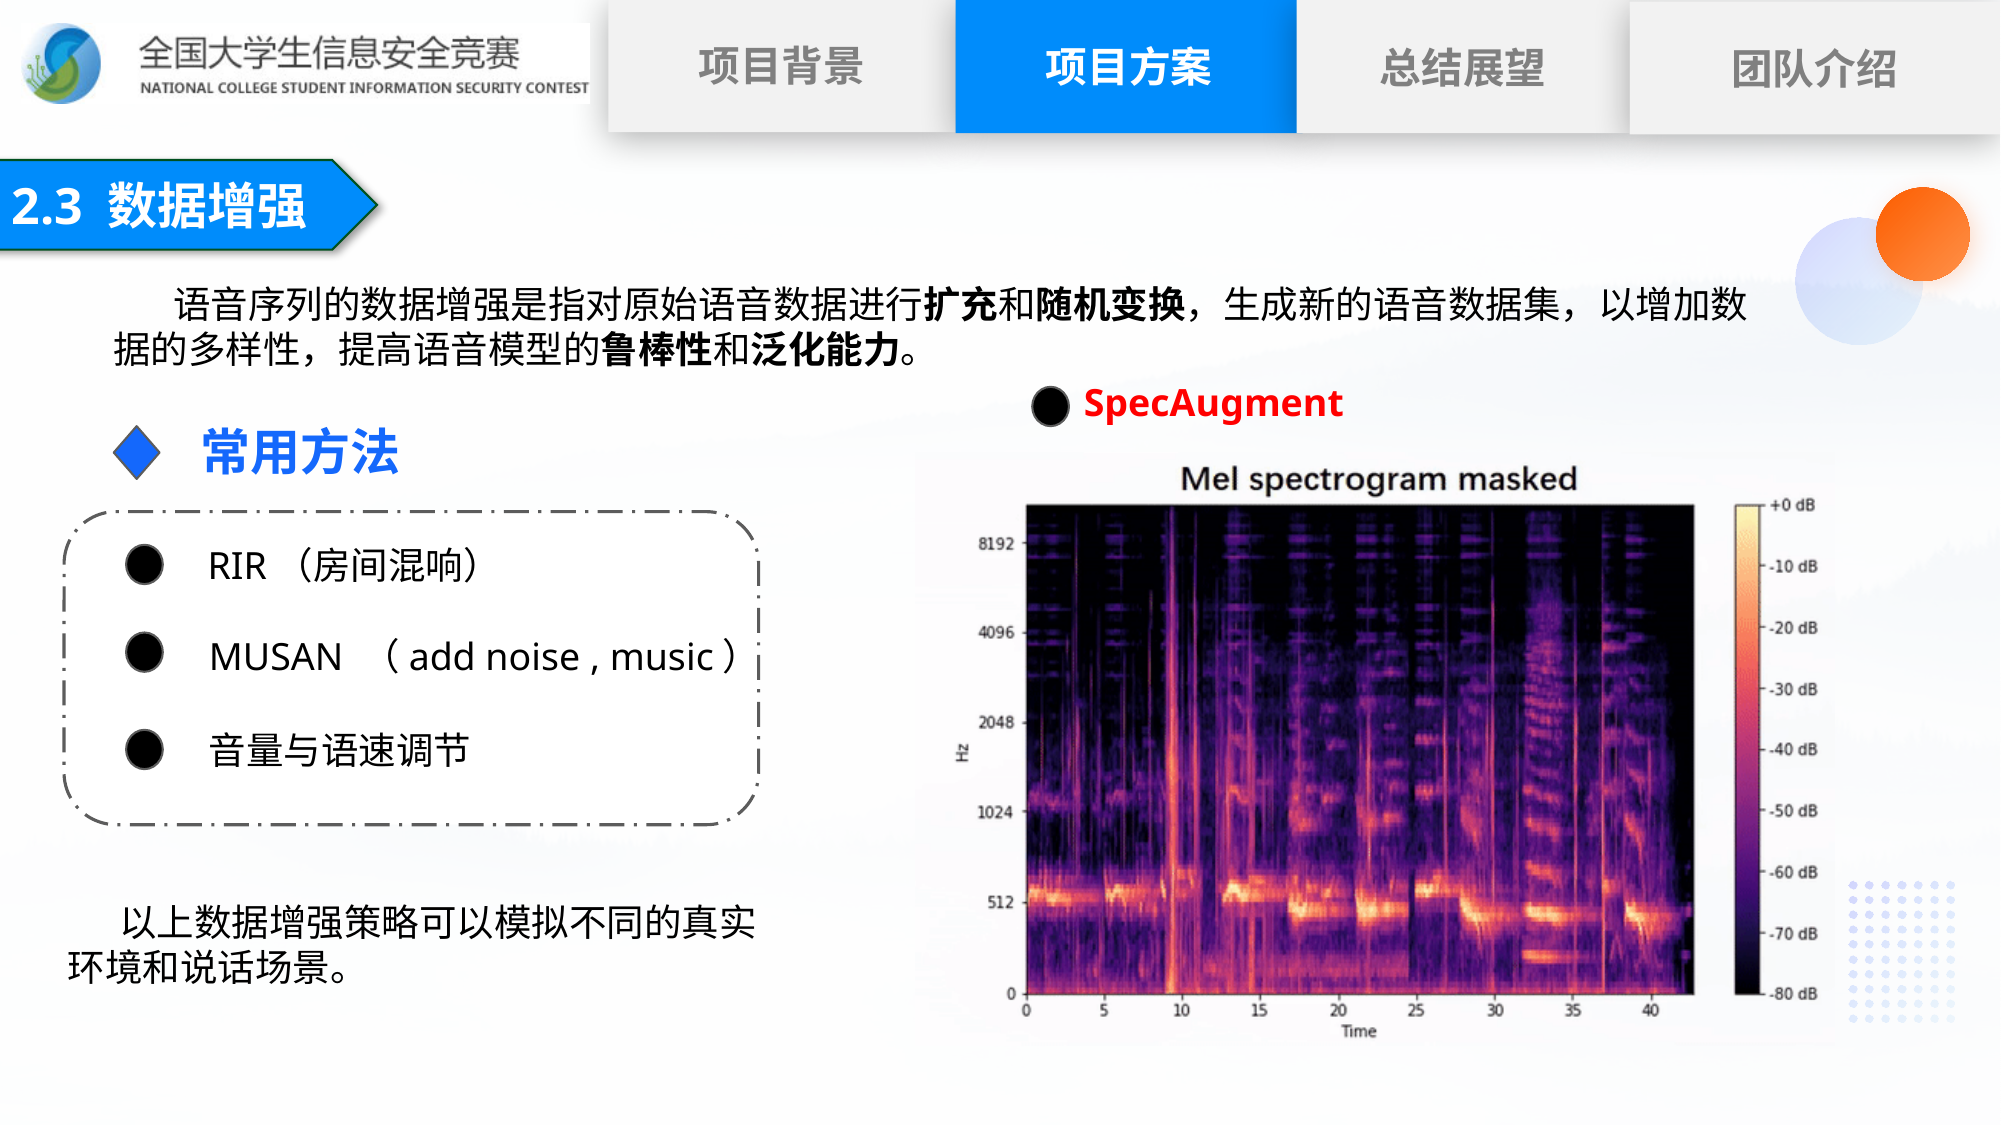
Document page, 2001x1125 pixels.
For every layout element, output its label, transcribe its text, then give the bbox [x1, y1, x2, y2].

text_box [1848, 895, 1857, 905]
text_box [1795, 217, 1923, 345]
text_box [1945, 881, 1955, 890]
text_box [1864, 954, 1874, 964]
text_box [1912, 1013, 1922, 1023]
text_box [1912, 998, 1922, 1008]
text_box [126, 632, 163, 672]
text_box [1880, 881, 1890, 890]
text_box [1896, 881, 1906, 890]
text_box 语音序列的数据增强是指对原始语音数据进行扩充和随机变换，生成新的语音数据集，以增加数据的多样性，提高语音模型的鲁棒性和泛化能力。 [98, 274, 1796, 379]
text_box [1896, 954, 1906, 964]
text_box [1928, 969, 1938, 979]
text_box [1912, 969, 1922, 979]
text_box [1864, 895, 1874, 905]
text_box 项目背景 [608, 0, 941, 133]
text_box [1945, 969, 1955, 979]
text_box [1945, 895, 1955, 905]
text_box [1945, 998, 1955, 1008]
text_box [1912, 939, 1922, 949]
text_box [64, 511, 759, 825]
text_box [1945, 939, 1955, 949]
text_box [1848, 998, 1857, 1008]
text_box [1848, 954, 1857, 964]
text_box [113, 426, 160, 479]
text_box [126, 544, 163, 585]
text_box [1928, 939, 1938, 949]
picture [915, 452, 1835, 1046]
text_box [1928, 925, 1938, 935]
text_box [1928, 1013, 1938, 1023]
text_box [1928, 881, 1938, 890]
text_box [1864, 969, 1874, 979]
text_box [1912, 954, 1922, 964]
text_box [1848, 984, 1857, 994]
text_box [1896, 998, 1906, 1008]
text_box [1945, 1013, 1955, 1023]
text_box [1880, 998, 1890, 1008]
text_box [1945, 925, 1955, 935]
text_box [1896, 895, 1906, 905]
text_box [1864, 998, 1874, 1008]
text_box [1864, 925, 1874, 935]
text_box 2.3 数据增强 [0, 159, 378, 250]
text_box MUSAN （add noise , music） [194, 625, 779, 686]
text_box [1880, 984, 1890, 994]
text_box 总结展望 [1296, 0, 1619, 134]
text_box [1928, 895, 1938, 905]
text_box [1928, 910, 1938, 920]
text_box 团队介绍 [1629, 1, 2000, 135]
text_box 音量与语速调节 [194, 719, 638, 779]
text_box [1880, 910, 1890, 920]
text_box [1896, 910, 1906, 920]
text_box [1896, 984, 1906, 994]
text_box 项目方案 [955, 0, 1284, 134]
text_box 常用方法 [162, 413, 559, 489]
text_box [1912, 925, 1922, 935]
text_box [1880, 925, 1890, 935]
text_box [1876, 187, 1970, 281]
text_box [1880, 954, 1890, 964]
text_box [1880, 939, 1890, 949]
text_box [1912, 984, 1922, 994]
text_box [1945, 954, 1955, 964]
text_box [1896, 939, 1906, 949]
text_box [1896, 1013, 1906, 1023]
text_box [1896, 969, 1906, 979]
text_box [1928, 998, 1938, 1008]
text_box [1880, 895, 1890, 905]
text_box [1912, 910, 1922, 920]
text_box [126, 729, 163, 770]
picture [21, 23, 590, 104]
text_box [1032, 386, 1068, 427]
text_box SpecAugment [1068, 379, 1541, 432]
text_box [1848, 925, 1857, 935]
text_box 以上数据增强策略可以模拟不同的真实环境和说话场景。 [53, 891, 808, 997]
text_box [1880, 1013, 1890, 1023]
text_box [1945, 910, 1955, 920]
text_box [1912, 881, 1922, 890]
text_box [1912, 895, 1922, 905]
text_box [1896, 925, 1906, 935]
text_box [1864, 910, 1874, 920]
text_box RIR（房间混响） [192, 534, 637, 594]
text_box [1848, 1013, 1857, 1023]
text_box [1864, 939, 1874, 949]
text_box [1864, 881, 1874, 890]
text_box [1848, 939, 1857, 949]
text_box [1928, 954, 1938, 964]
text_box [1848, 881, 1857, 890]
text_box [1880, 969, 1890, 979]
text_box [1848, 910, 1857, 920]
text_box [1928, 984, 1938, 994]
text_box [1848, 969, 1857, 979]
text_box [1864, 1013, 1874, 1023]
text_box [1945, 984, 1955, 994]
text_box [1864, 984, 1874, 994]
